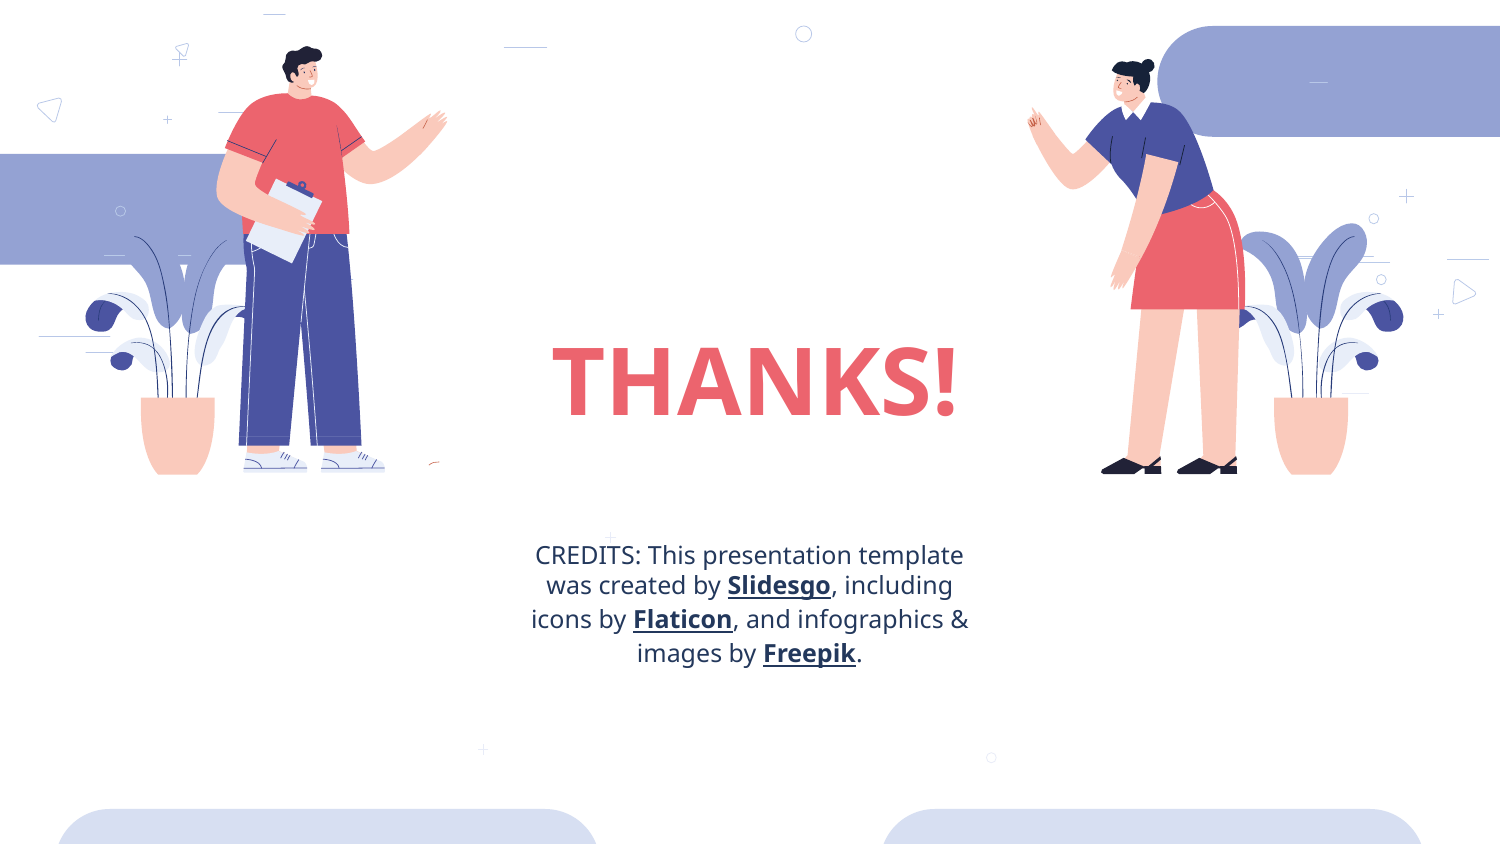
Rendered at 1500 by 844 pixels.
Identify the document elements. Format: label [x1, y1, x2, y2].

text_box [84, 43, 1490, 475]
